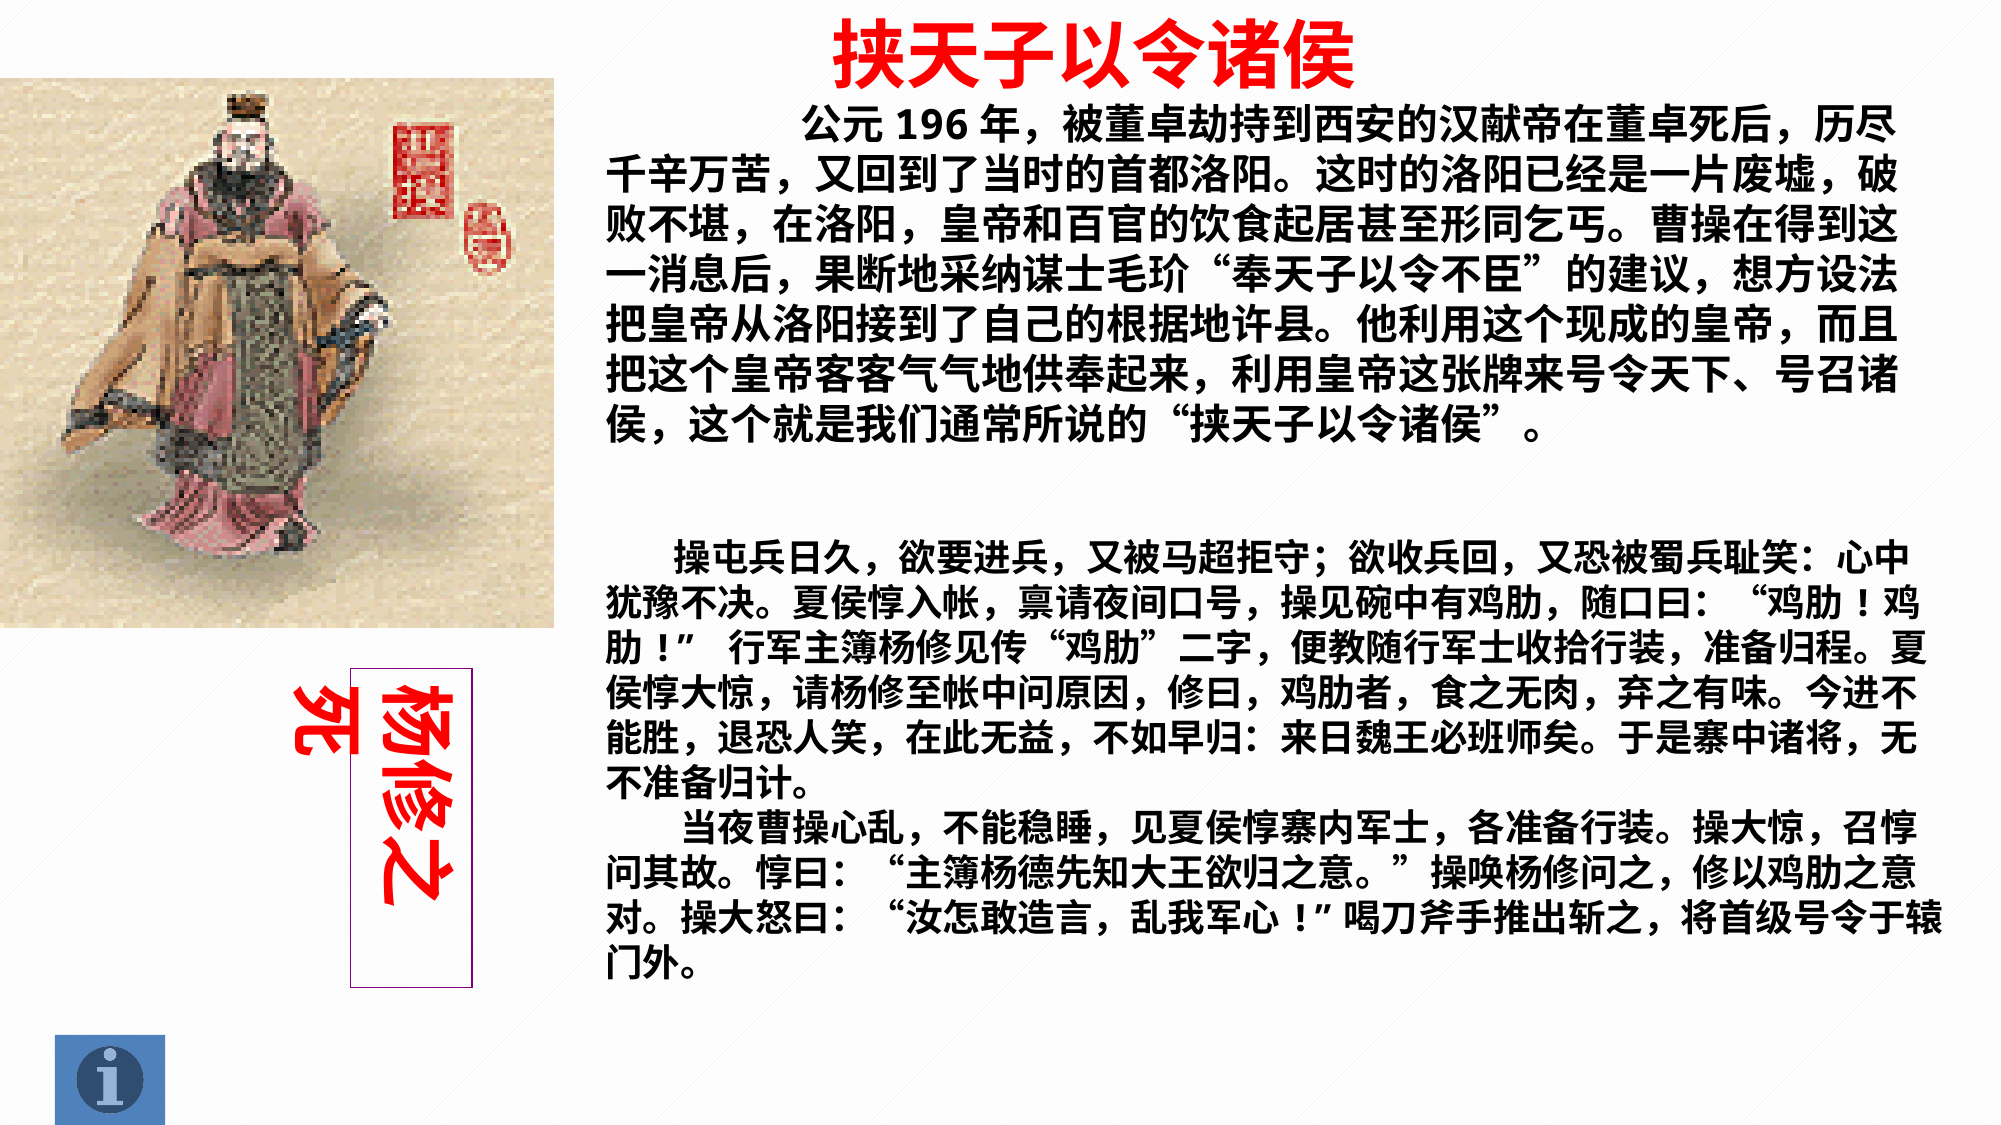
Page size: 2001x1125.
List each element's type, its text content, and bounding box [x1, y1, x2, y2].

text_box 操屯兵日久，欲要进兵，又被马超拒守；欲收兵回，又恐被蜀兵耻笑：心中犹豫不决。夏侯惇入帐，禀请夜间口号，操见碗中有鸡肋，随口曰：“鸡肋!鸡肋!” 行军主簿杨修见传“鸡肋”二字，便教随行军士收拾行装，准备归程。夏侯惇大惊，请杨修至帐中问原因，修曰，鸡肋者，食之无肉，弃之有味。今进不能胜，退恐人笑，在此无益，不如早归：来日魏王必班师矣。于是寨中诸将，无不准备归计。 当夜曹操心乱，不能稳睡，见夏侯惇寨内军士，各准备行装。操大惊，召惇问其故。惇曰：“主簿杨德先知大王欲归之意。”操唤杨修问之，修以鸡肋之意对。操大怒曰：“汝怎敢造言，乱我军心!”喝刀斧手推出斩之，将首级号令于辕门外。 [590, 527, 1961, 992]
text_box 挟天子以令诸侯 公元196年，被董卓劫持到西安的汉献帝在董卓死后，历尽千辛万苦，又回到了当时的首都洛阳。这时的洛阳已经是一片废墟，破败不堪，在洛阳，皇帝和百官的饮食起居甚至形同乞丐。曹操在得到这一消息后，果断地采纳谋士毛玠“奉天子以令不臣”的建议，想方设法把皇帝从洛阳接到了自己的根据地许县。他利用这个现成的皇帝，而且把这个皇帝客客气气地供奉起来，利用皇帝这张牌来号令天下、号召诸侯，这个就是我们通常所说的“挟天子以令诸侯”。 [590, 0, 1945, 455]
text_box 杨修之死 [350, 668, 472, 988]
picture [0, 78, 554, 629]
text_box [54, 1034, 166, 1125]
